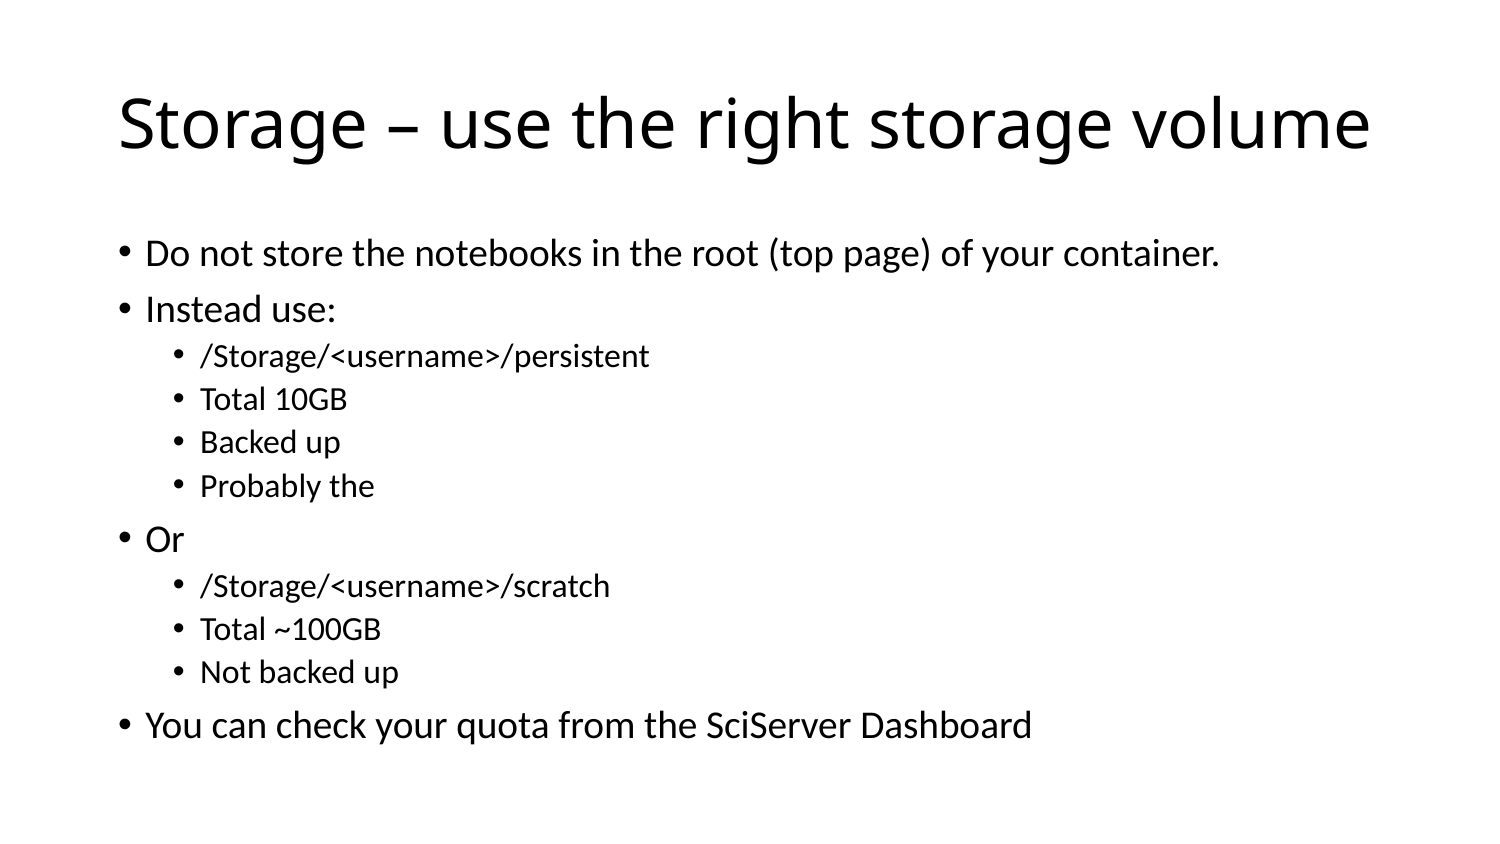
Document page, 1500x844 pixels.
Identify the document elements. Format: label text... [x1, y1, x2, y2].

title Storage – use the right storage volume [103, 44, 1397, 208]
list Do not store the notebooks in the root (top page) of your container. Instead use: /Storage/<username>/persistent Total 10GB Backed up Probably the Or /Storage/<username>/scratch Total ~100GB Not backed up You can check your quota from the SciServer Dashboard [103, 224, 1397, 760]
